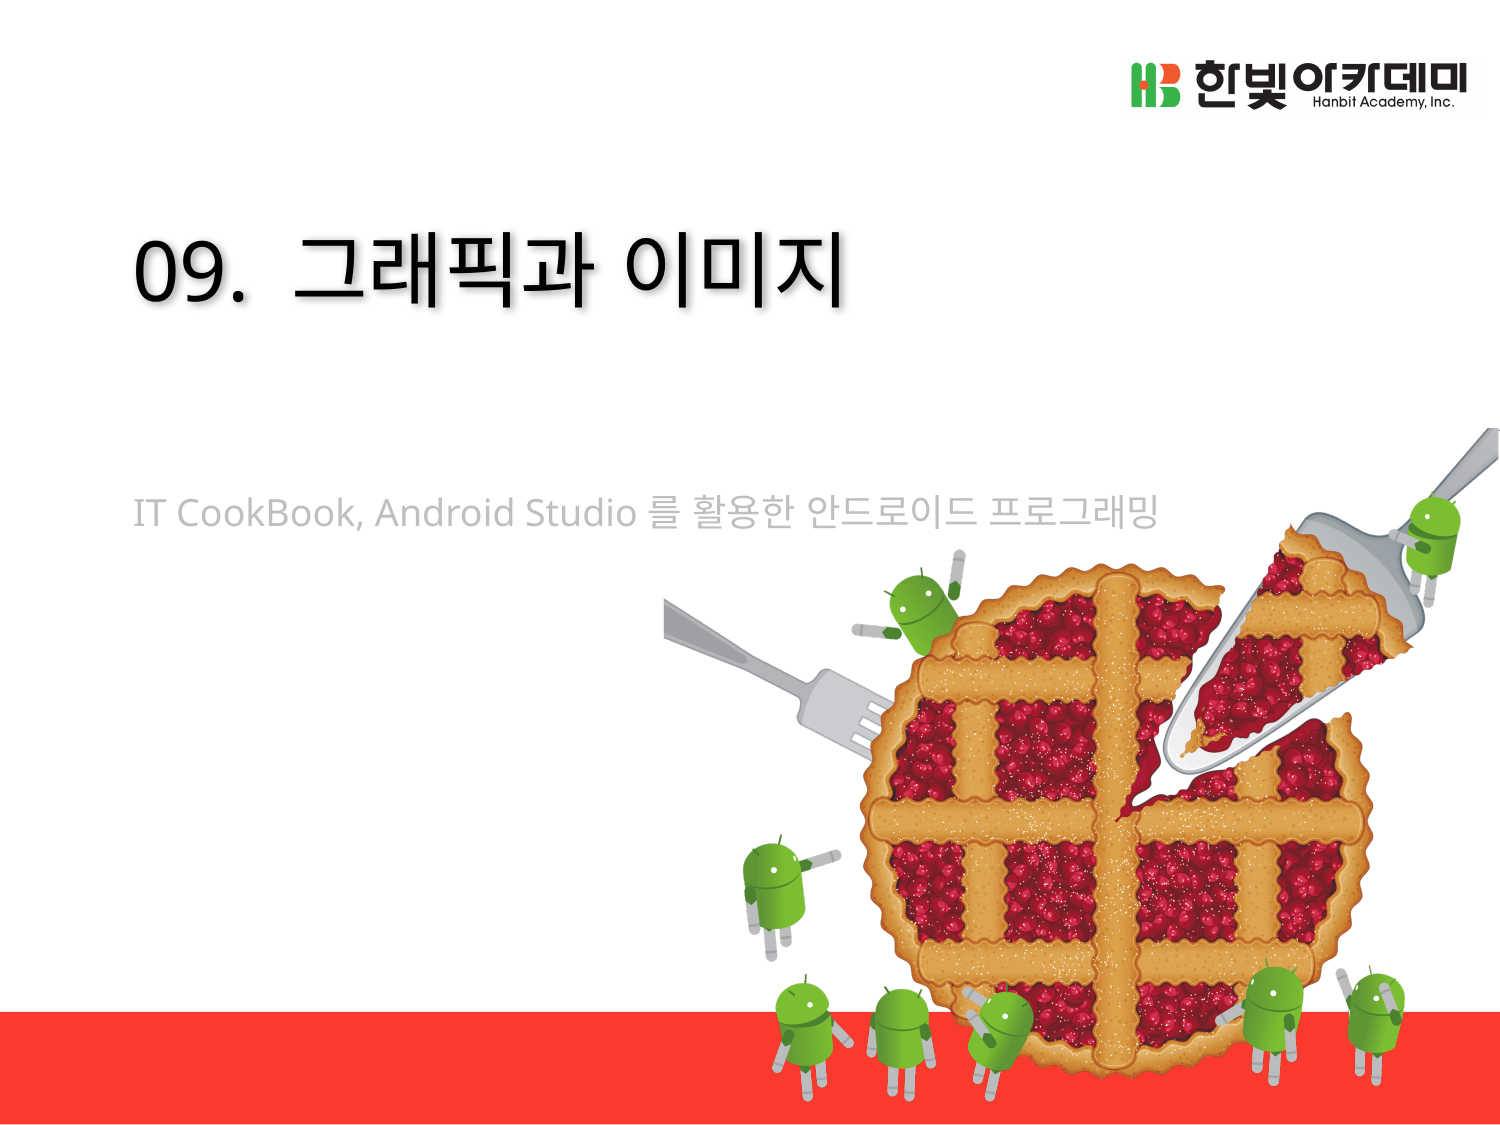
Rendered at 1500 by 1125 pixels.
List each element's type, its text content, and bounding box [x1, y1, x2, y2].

picture [1126, 59, 1482, 113]
title 09. 그래픽과 이미지 [132, 147, 1361, 326]
picture [661, 428, 1500, 1105]
